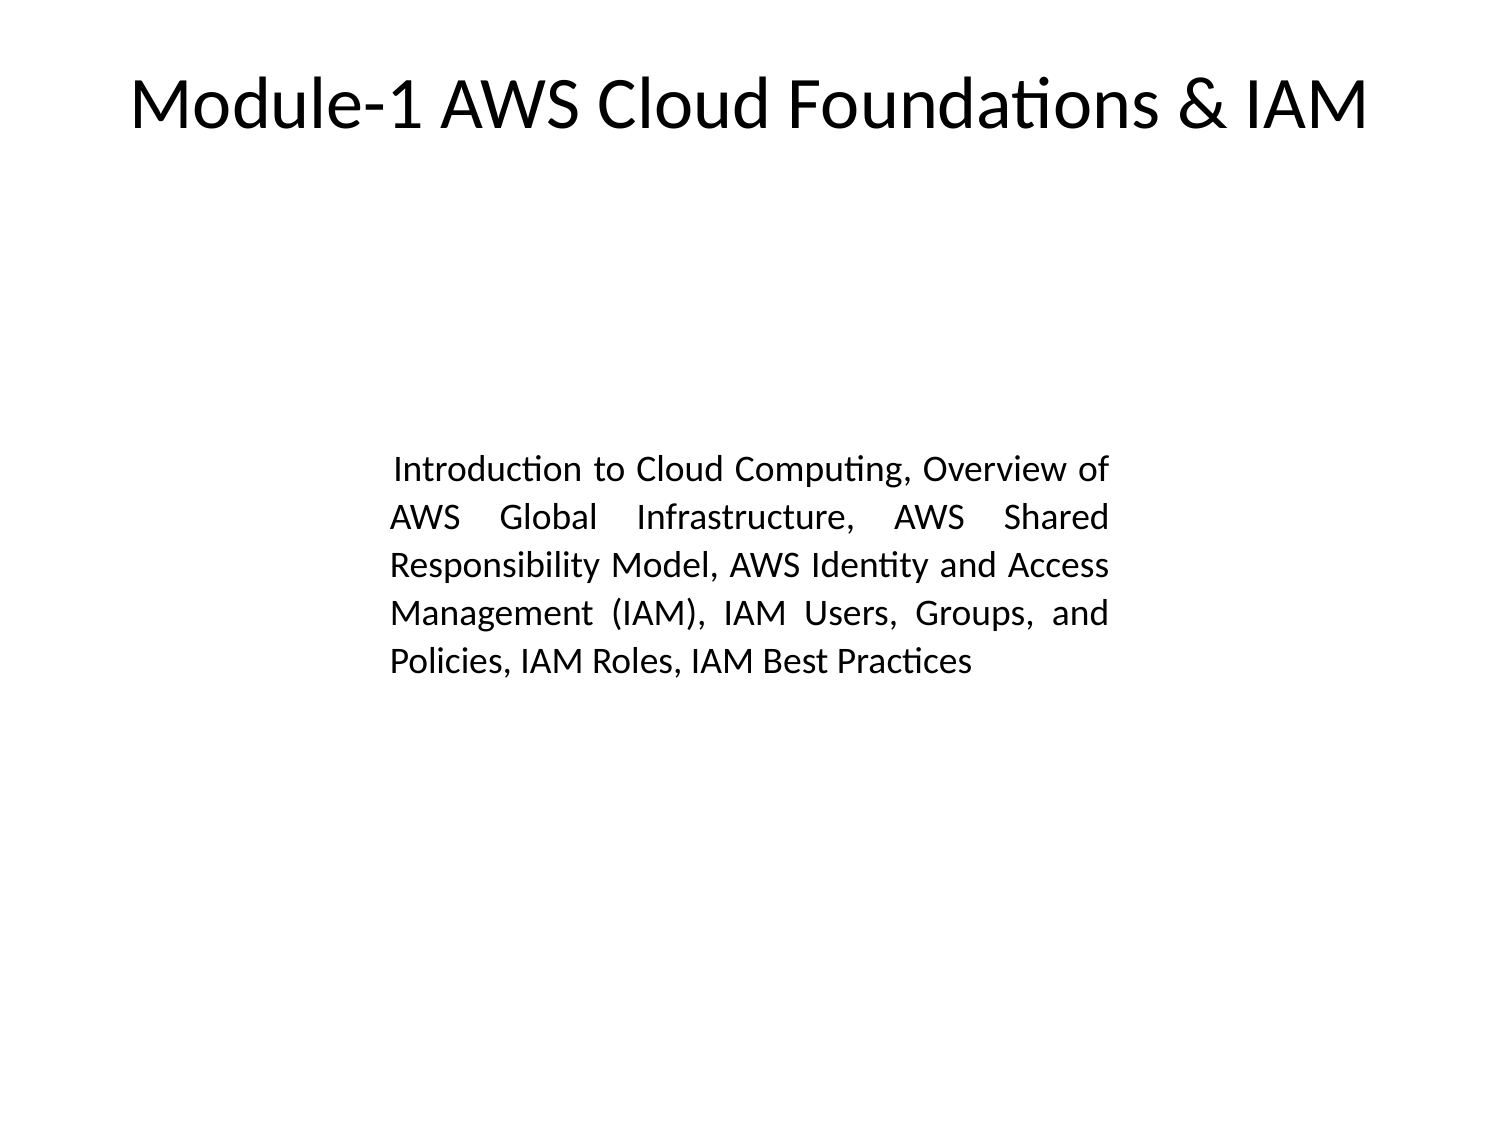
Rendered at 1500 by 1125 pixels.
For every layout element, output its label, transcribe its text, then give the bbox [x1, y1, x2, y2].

text_box Introduction to Cloud Computing, Overview of AWS Global Infrastructure, AWS Shared Responsibility Model, AWS Identity and Access Management (IAM), IAM Users, Groups, and Policies, IAM Roles, IAM Best Practices [374, 433, 1125, 689]
title Module-1 AWS Cloud Foundations & IAM [75, 45, 1425, 233]
